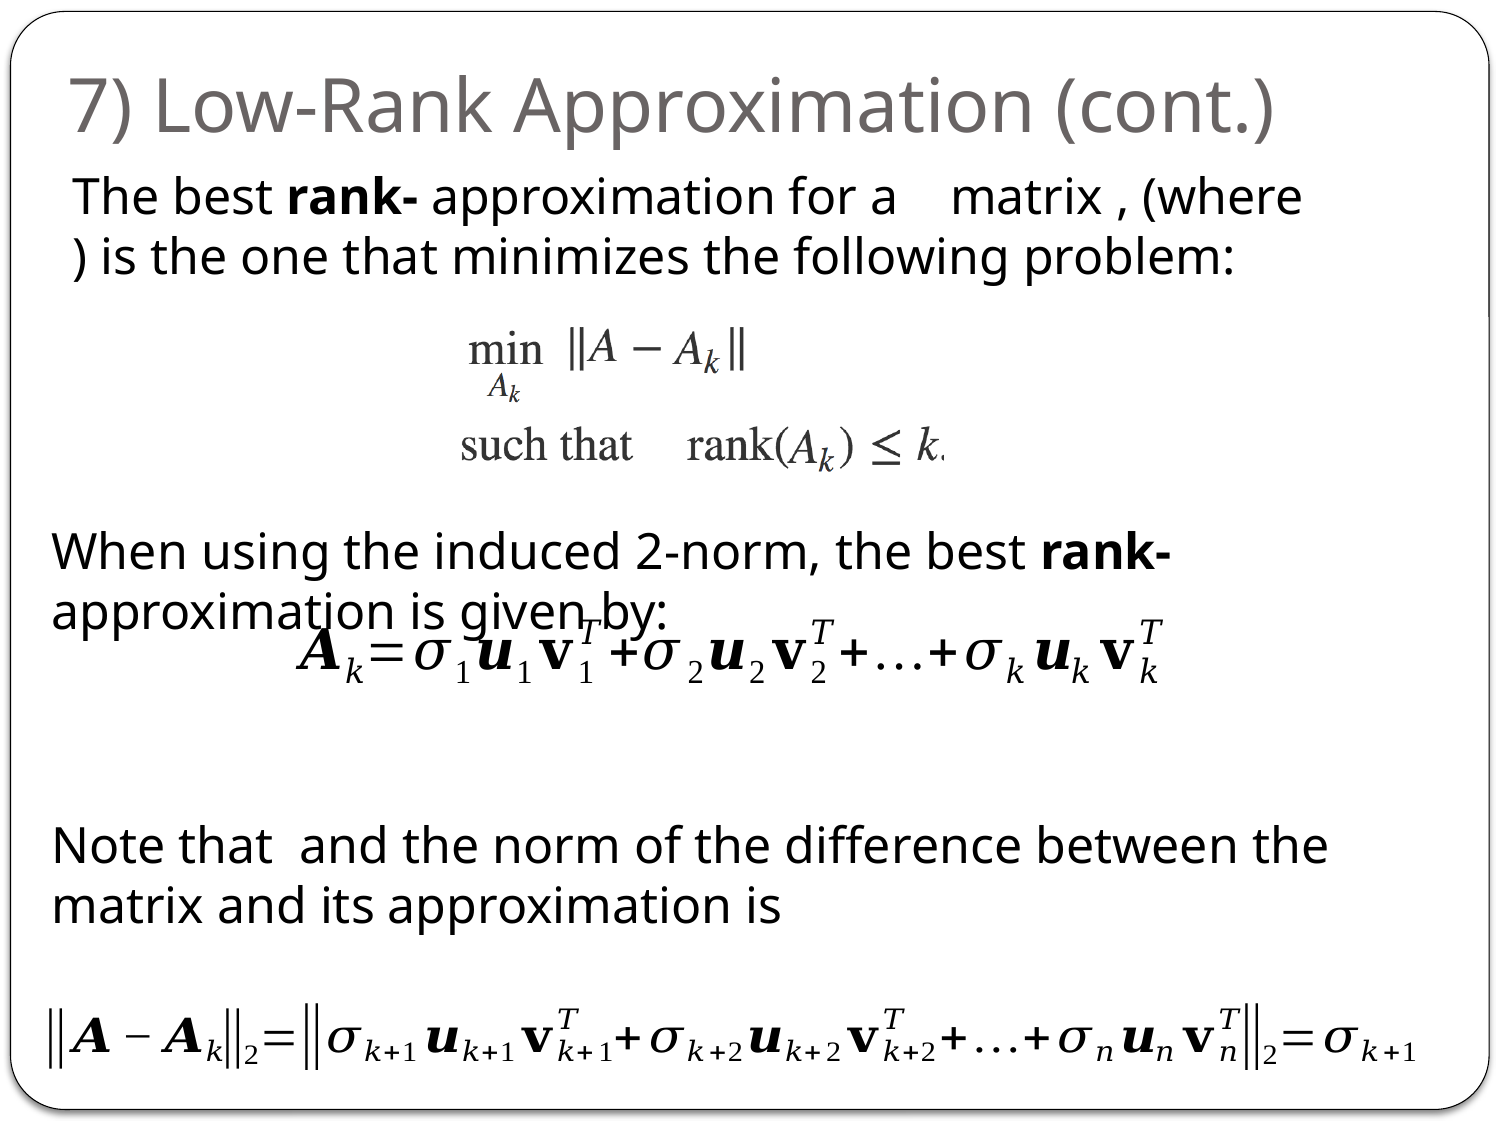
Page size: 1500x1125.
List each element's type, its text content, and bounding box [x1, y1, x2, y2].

text_box 7) Low-Rank Approximation (cont.) [52, 50, 1396, 156]
picture [430, 303, 944, 477]
